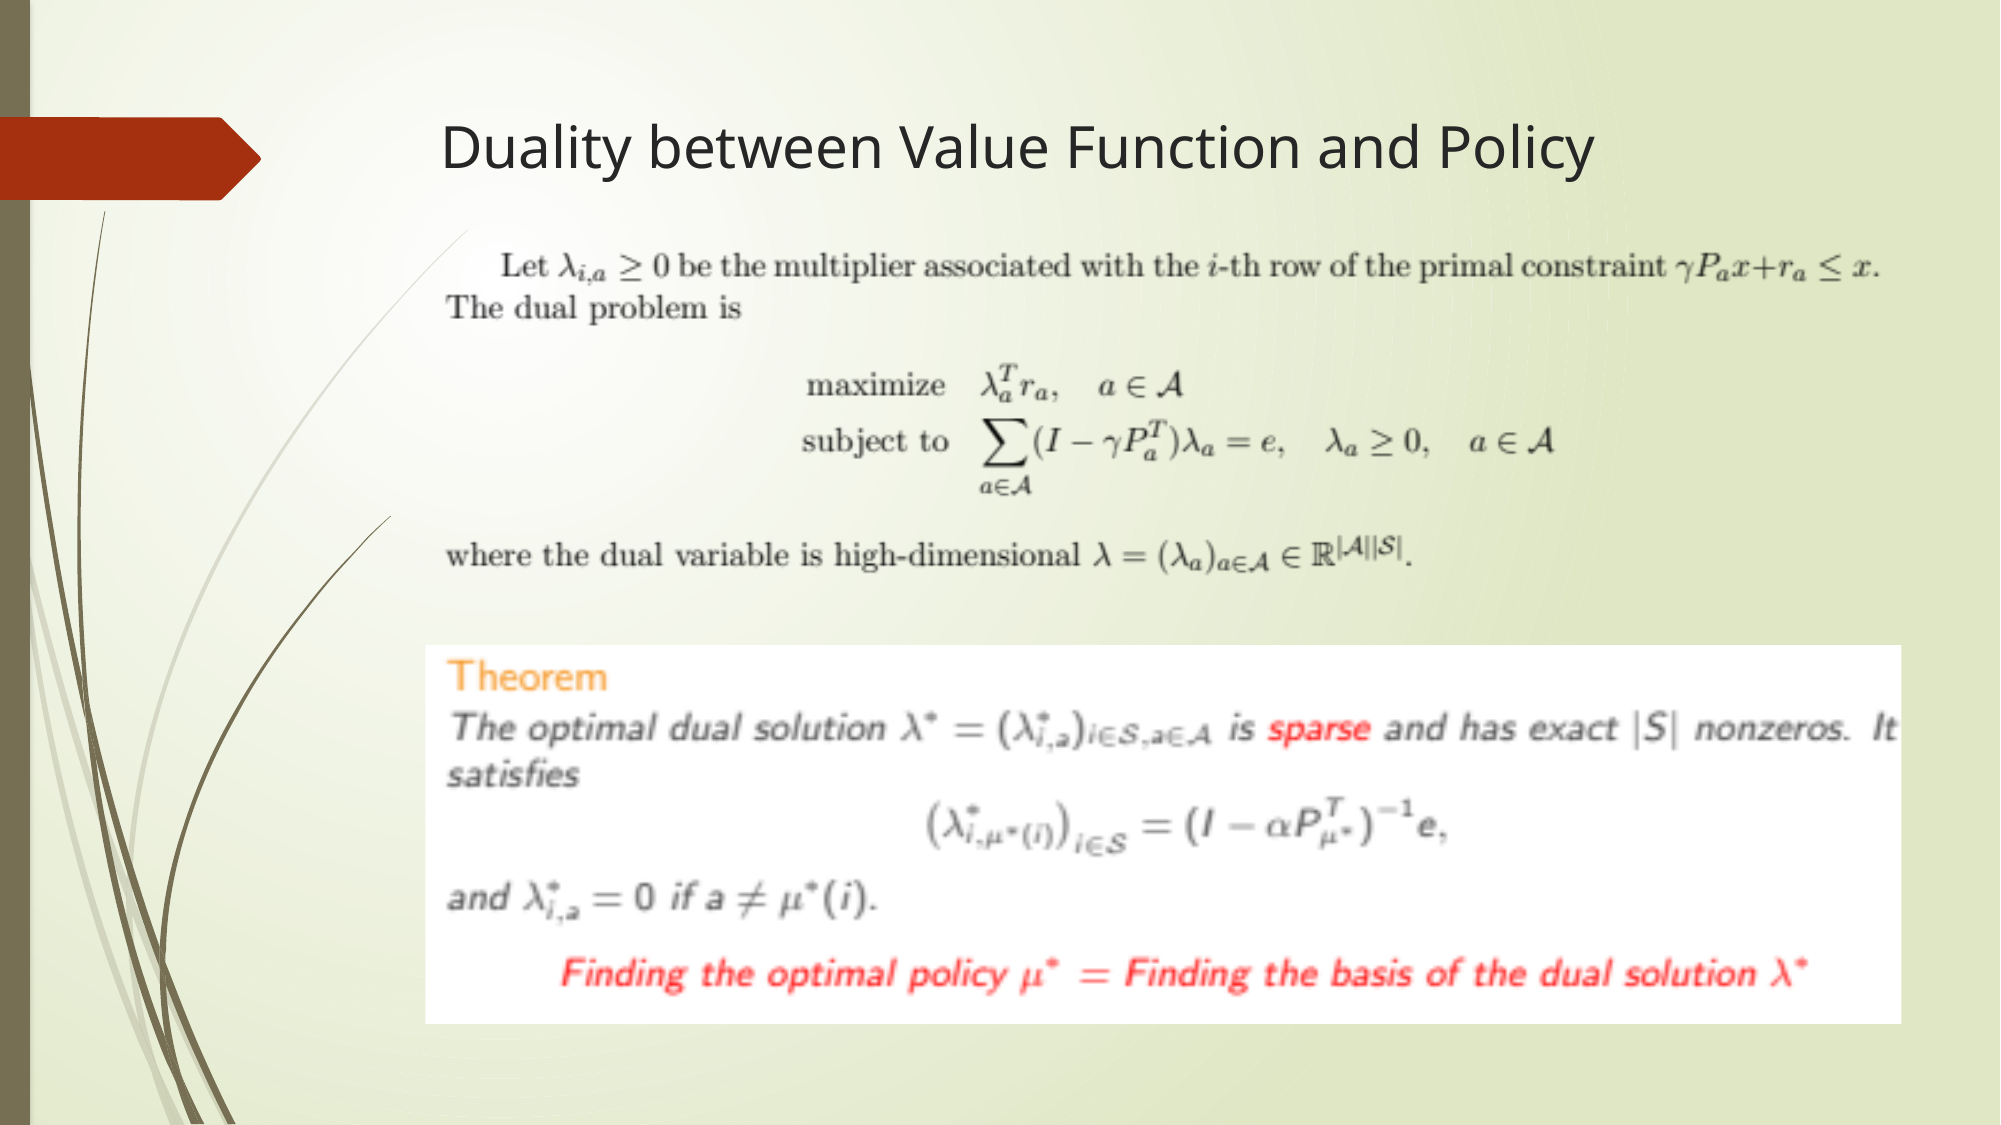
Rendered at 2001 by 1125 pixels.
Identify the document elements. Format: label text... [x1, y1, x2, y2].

title Duality between Value Function and Policy [425, 102, 1888, 248]
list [429, 242, 1902, 601]
picture [425, 645, 1902, 1024]
